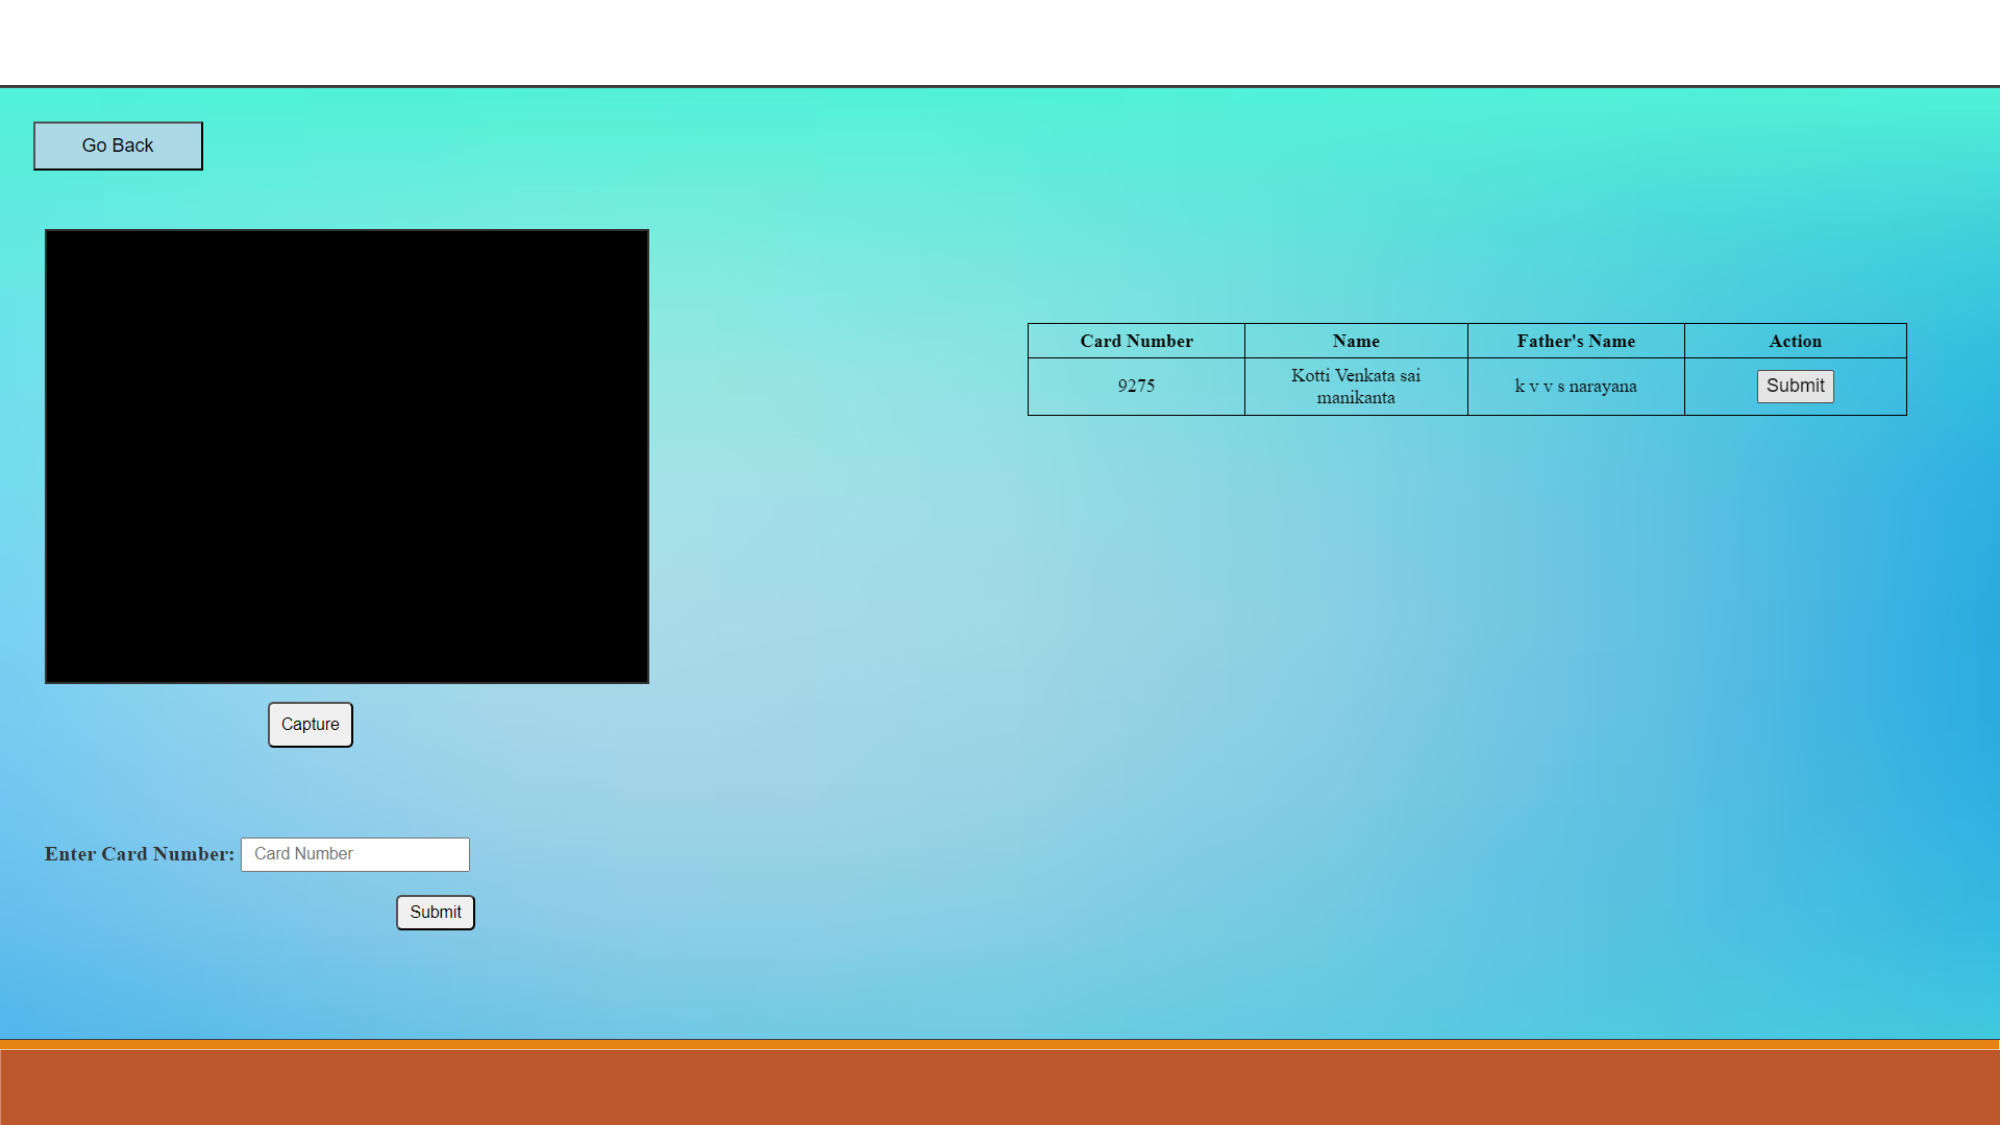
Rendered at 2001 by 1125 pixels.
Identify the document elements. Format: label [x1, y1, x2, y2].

picture [0, 85, 2000, 1040]
